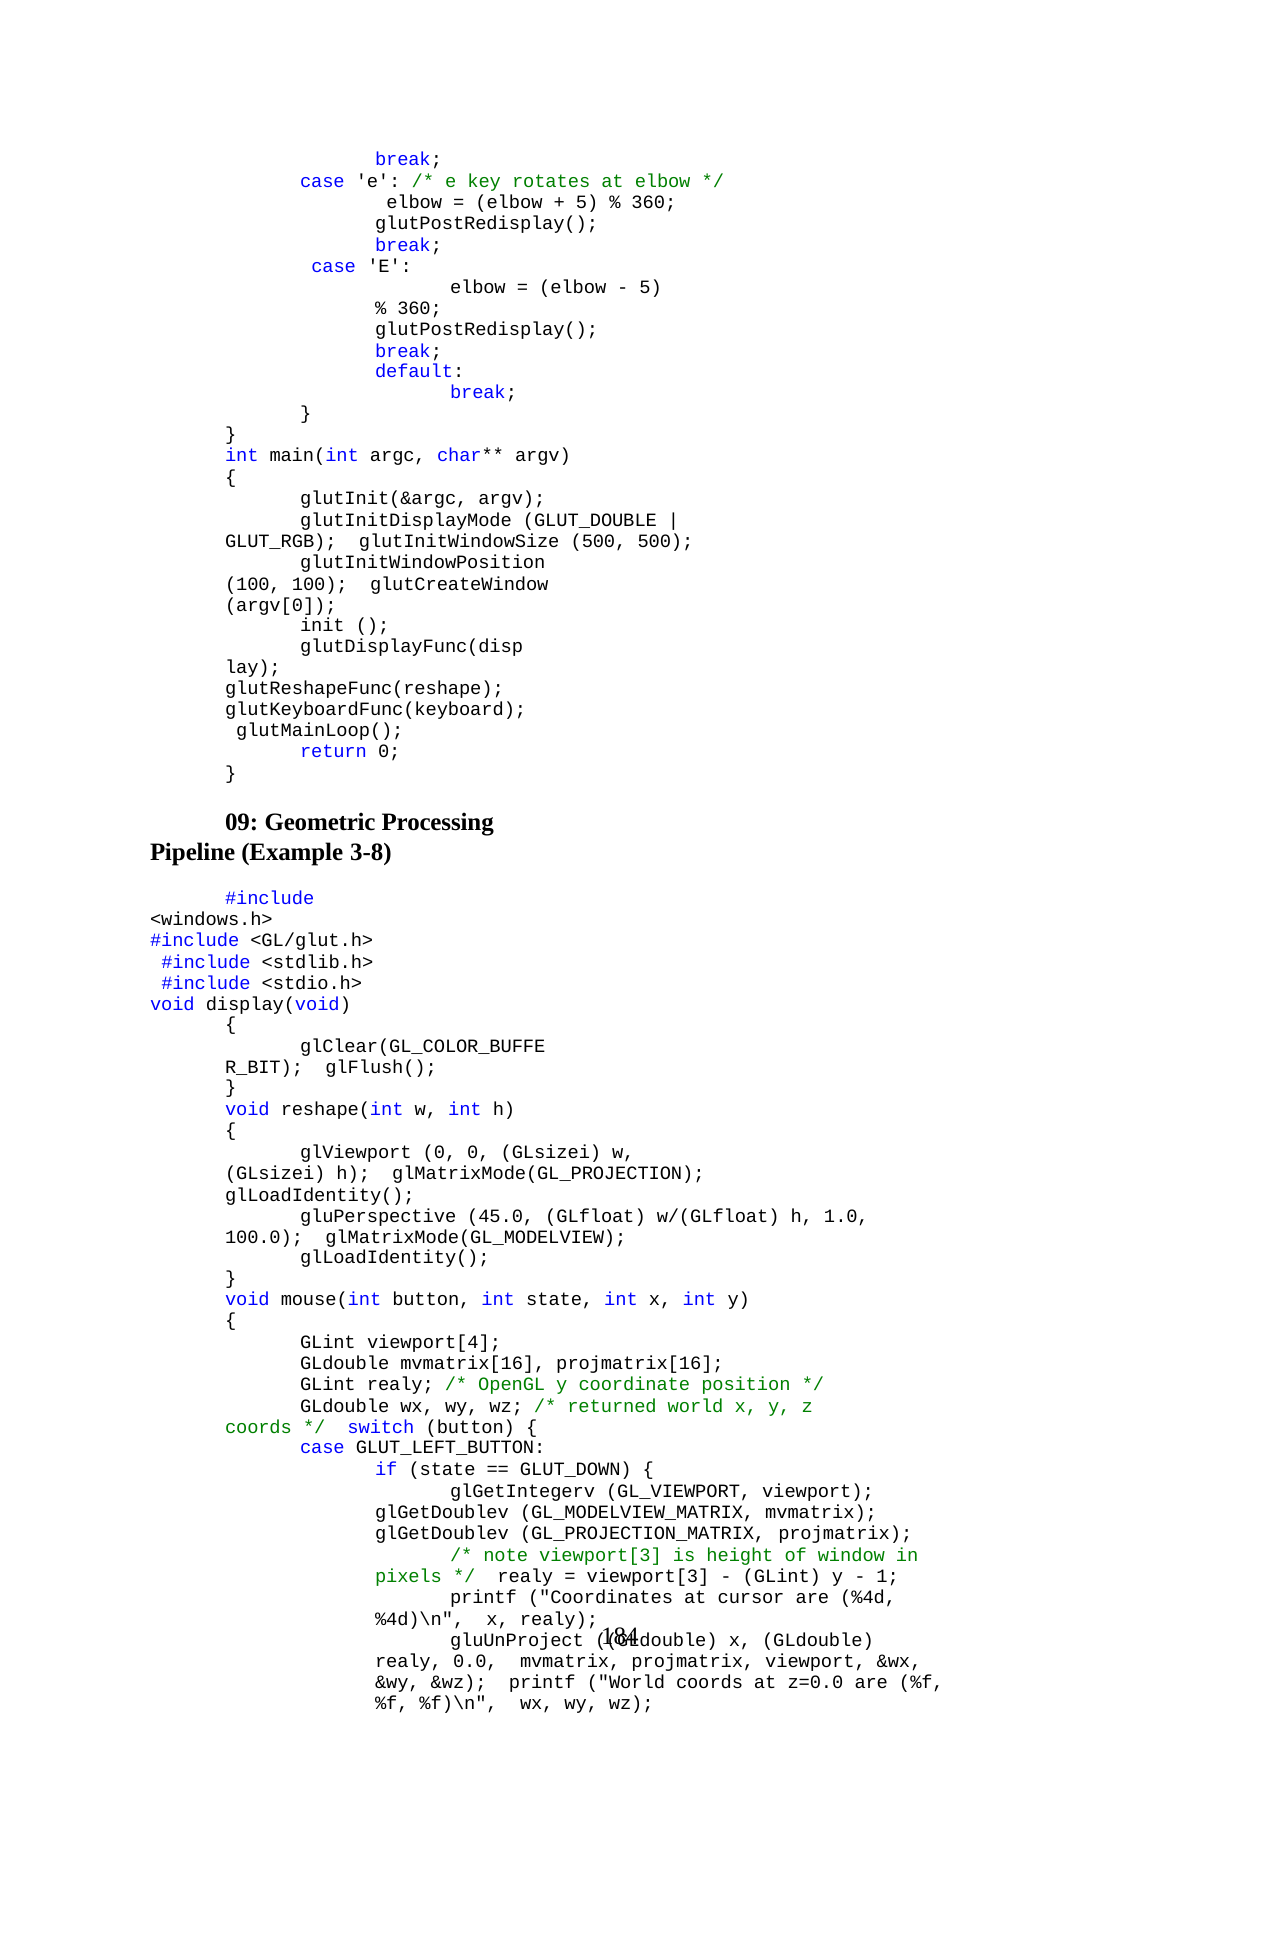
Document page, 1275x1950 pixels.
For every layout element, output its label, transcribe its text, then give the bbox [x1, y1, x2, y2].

text_box break; case 'e': /* e key rotates at elbow */ elbow = (elbow + 5) % 360; glutPostRedisplay(); break; case 'E': elbow = (elbow - 5) % 360; glutPostRedisplay(); break; default: break; } } int main(int argc, char** argv) { glutInit(&argc, argv); glutInitDisplayMode (GLUT_DOUBLE | GLUT_RGB); glutInitWindowSize (500, 500); glutInitWindowPosition (100, 100); glutCreateWindow (argv[0]); init (); glutDisplayFunc(display); glutReshapeFunc(reshape); glutKeyboardFunc(keyboard); glutMainLoop(); return 0; } 09: Geometric Processing Pipeline (Example 3-8) #include <windows.h> #include <GL/glut.h> #include <stdlib.h> #include <stdio.h> void display(void) { glClear(GL_COLOR_BUFFER_BIT); glFlush(); } void reshape(int w, int h) { glViewport (0, 0, (GLsizei) w, (GLsizei) h); glMatrixMode(GL_PROJECTION); glLoadIdentity(); gluPerspective (45.0, (GLfloat) w/(GLfloat) h, 1.0, 100.0); glMatrixMode(GL_MODELVIEW); glLoadIdentity(); } void mouse(int button, int state, int x, int y) { GLint viewport[4]; GLdouble mvmatrix[16], projmatrix[16]; GLint realy; /* OpenGL y coordinate position */ GLdouble wx, wy, wz; /* returned world x, y, z coords */ switch (button) { case GLUT_LEFT_BUTTON: if (state == GLUT_DOWN) { glGetIntegerv (GL_VIEWPORT, viewport); glGetDoublev (GL_MODELVIEW_MATRIX, mvmatrix); glGetDoublev (GL_PROJECTION_MATRIX, projmatrix); /* note viewport[3] is height of window in pixels */ realy = viewport[3] - (GLint) y - 1; printf ("Coordinates at cursor are (%4d, %4d)\n", x, realy); gluUnProject ((GLdouble) x, (GLdouble) realy, 0.0, mvmatrix, projmatrix, viewport, &wx, &wy, &wz); printf ("World coords at z=0.0 are (%f, %f, %f)\n", wx, wy, wz); [147, 144, 963, 1714]
